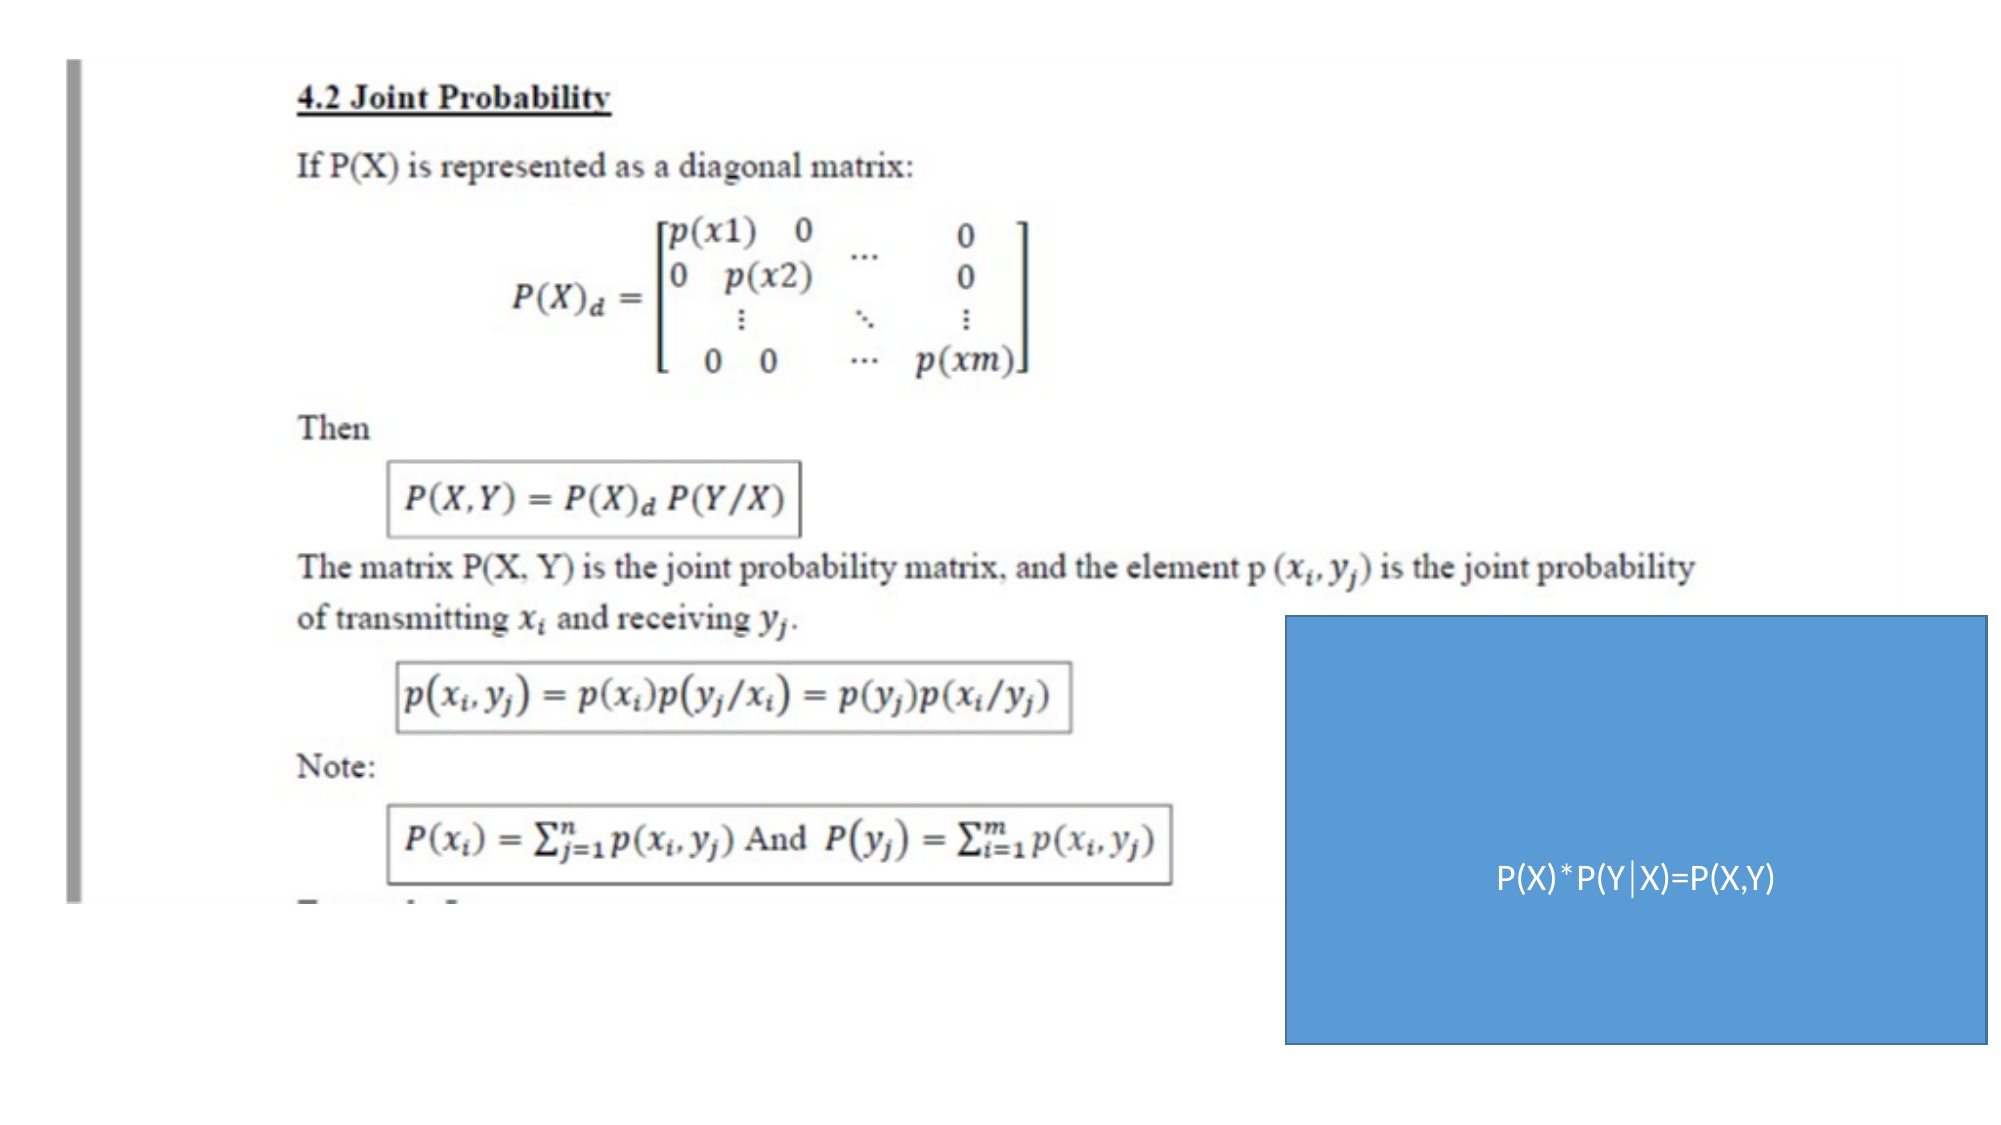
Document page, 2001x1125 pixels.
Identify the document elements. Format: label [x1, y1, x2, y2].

list [66, 59, 1901, 904]
